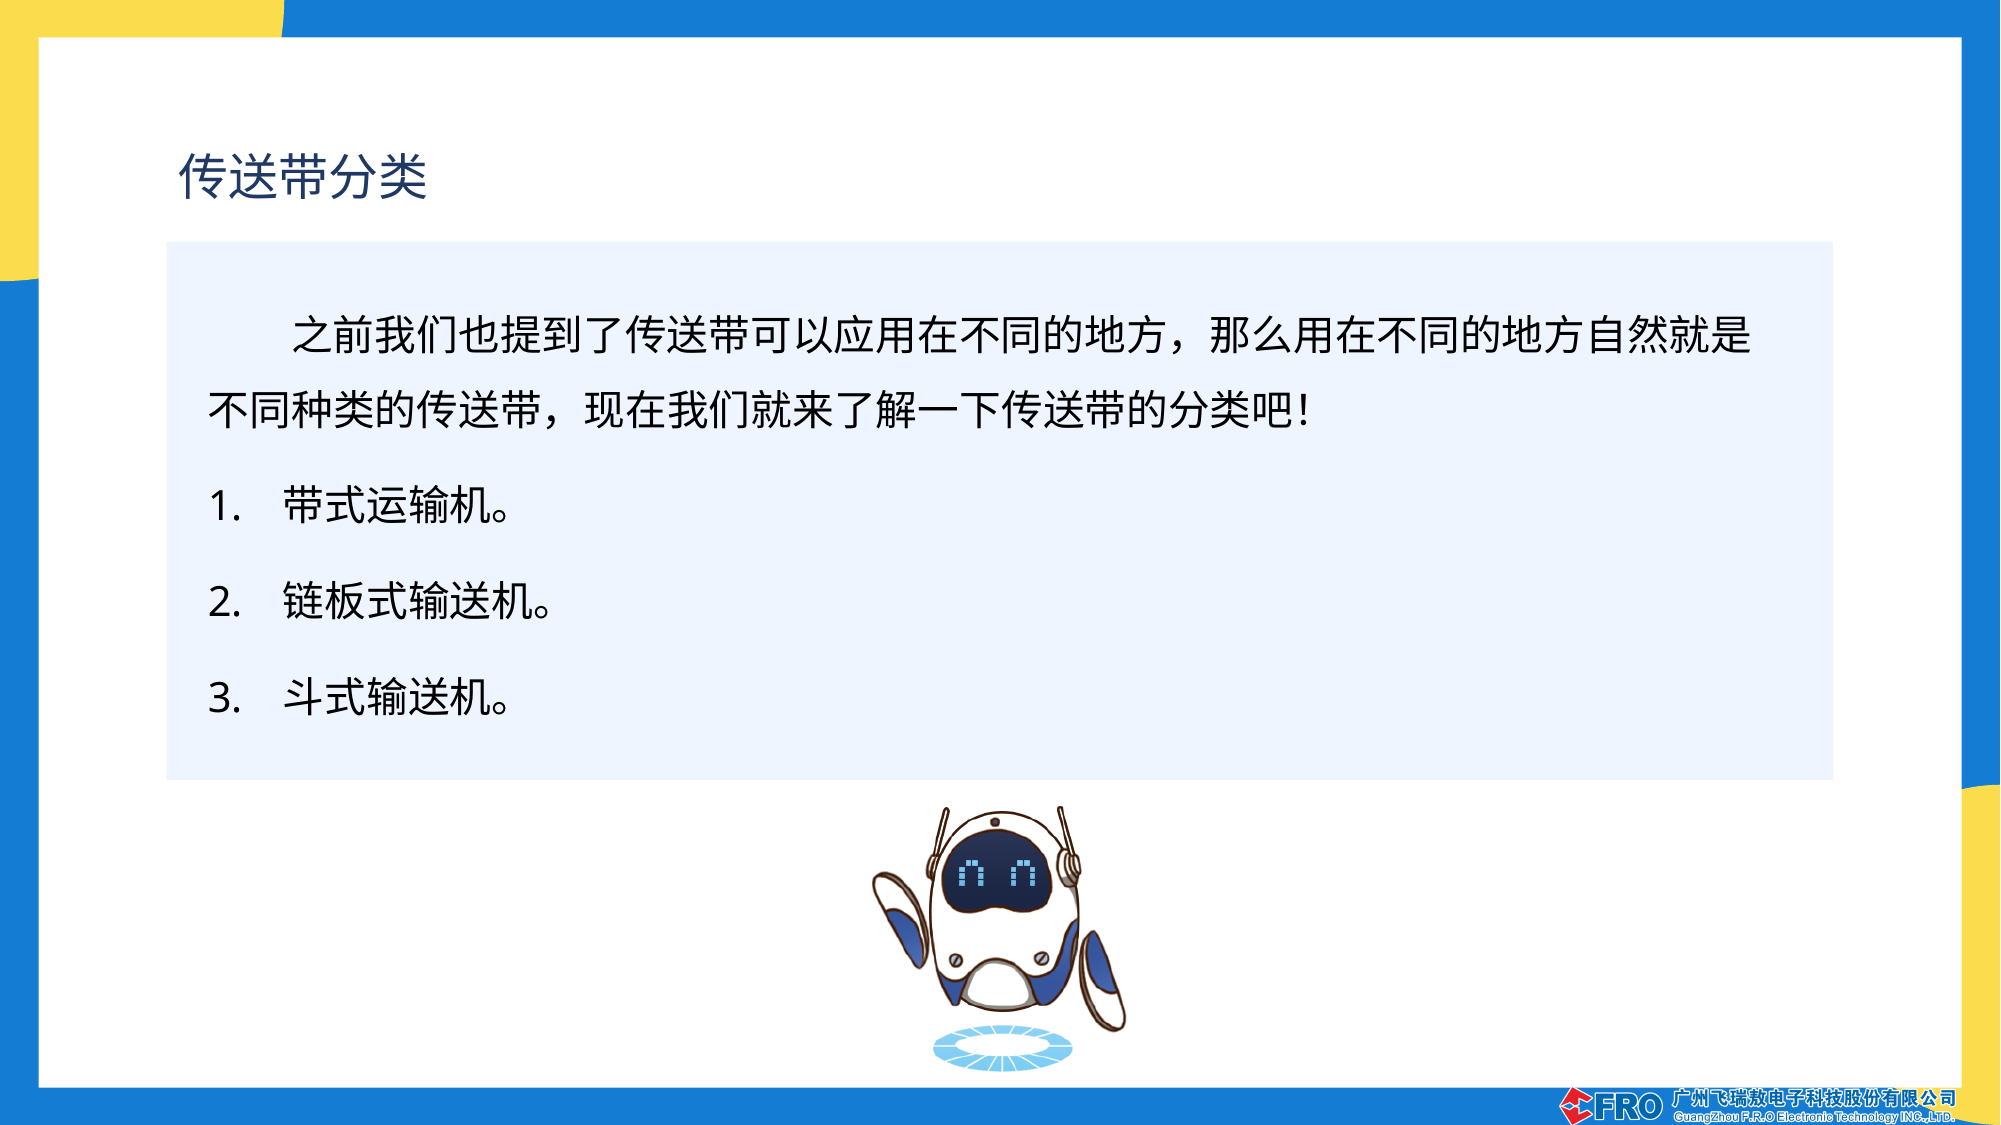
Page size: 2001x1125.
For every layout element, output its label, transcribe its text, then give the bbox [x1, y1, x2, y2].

text_box 传送带分类 [163, 137, 1144, 213]
picture [1559, 1087, 1956, 1125]
text_box 之前我们也提到了传送带可以应用在不同的地方，那么用在不同的地方自然就是不同种类的传送带，现在我们就来了解一下传送带的分类吧！ 带式运输机。 链板式输送机。 斗式输送机。 [166, 241, 1834, 781]
picture [871, 803, 1128, 1073]
